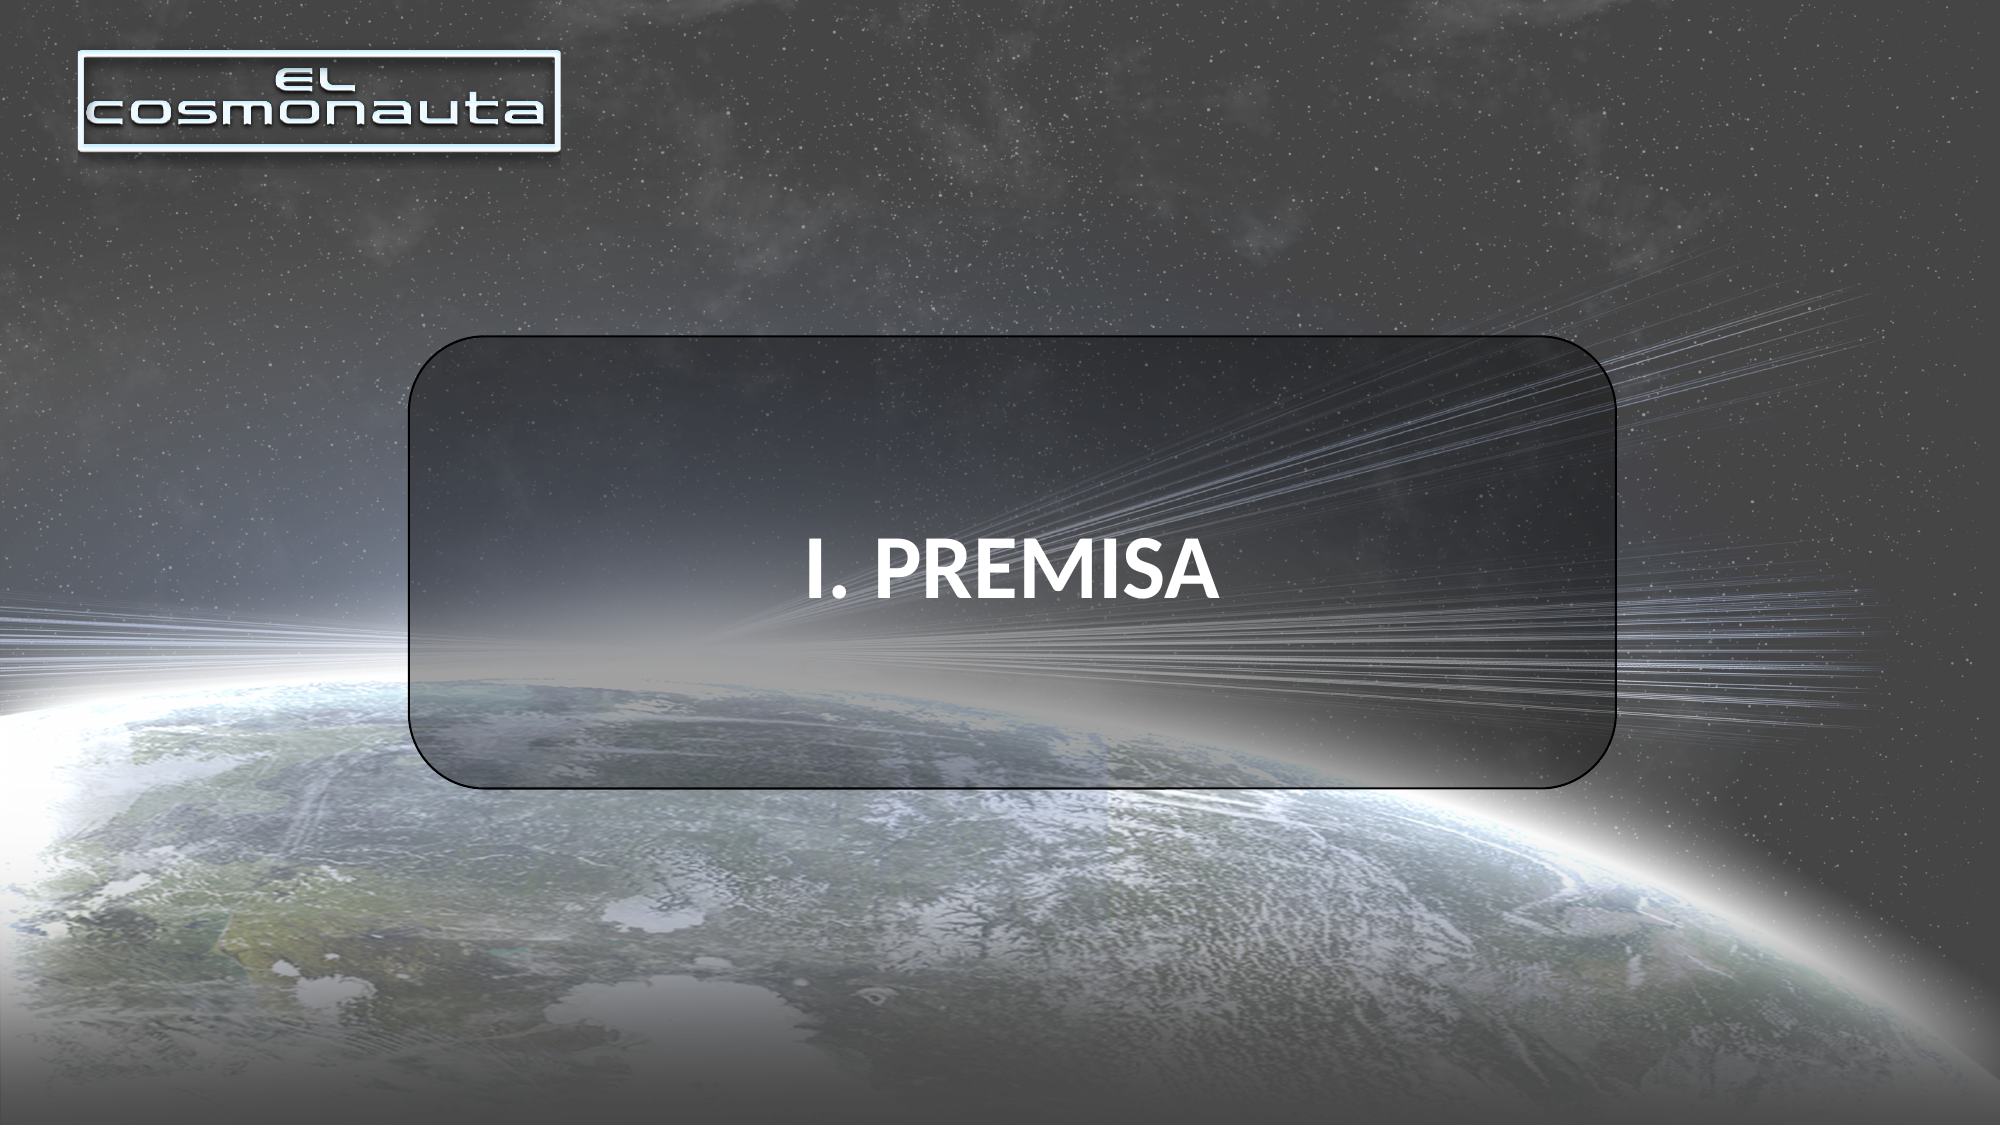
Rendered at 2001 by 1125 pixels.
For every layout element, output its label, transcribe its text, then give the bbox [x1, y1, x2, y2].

picture [77, 29, 561, 169]
text_box [407, 335, 1617, 790]
text_box I. PREMISA [788, 499, 1236, 624]
